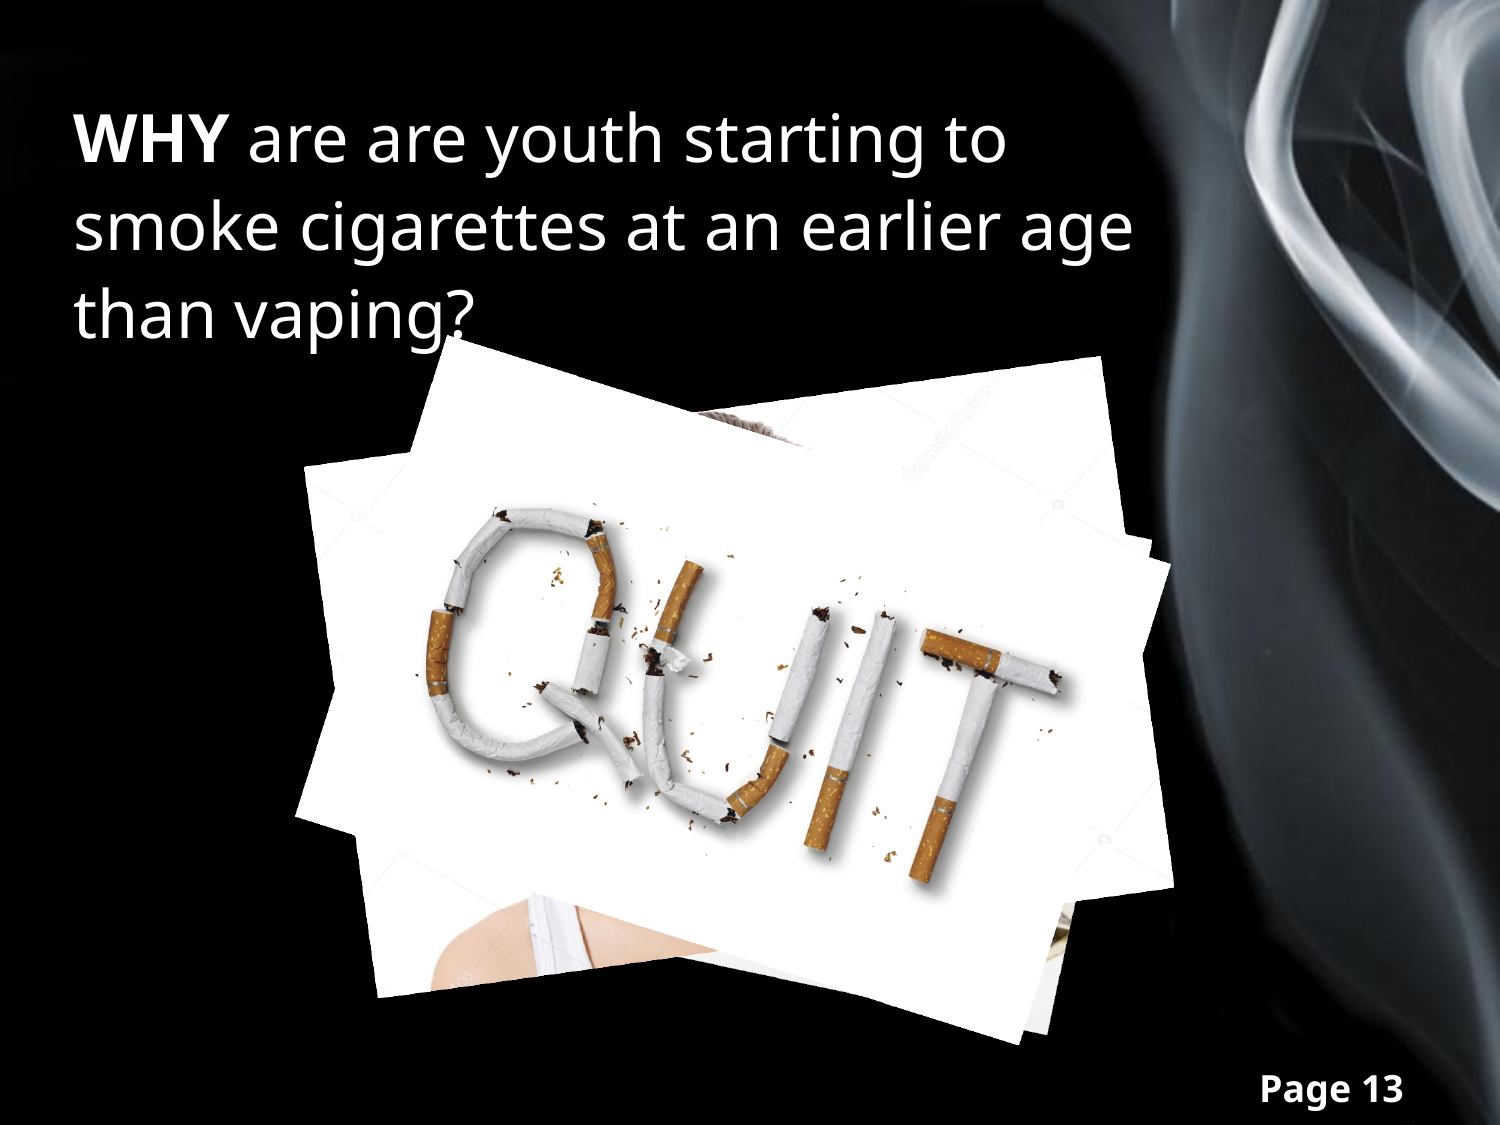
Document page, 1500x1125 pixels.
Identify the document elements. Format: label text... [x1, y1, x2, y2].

picture [0, 0, 1500, 1125]
text_box WHY are are youth starting to smoke cigarettes at an earlier age than vaping? [58, 80, 1174, 359]
